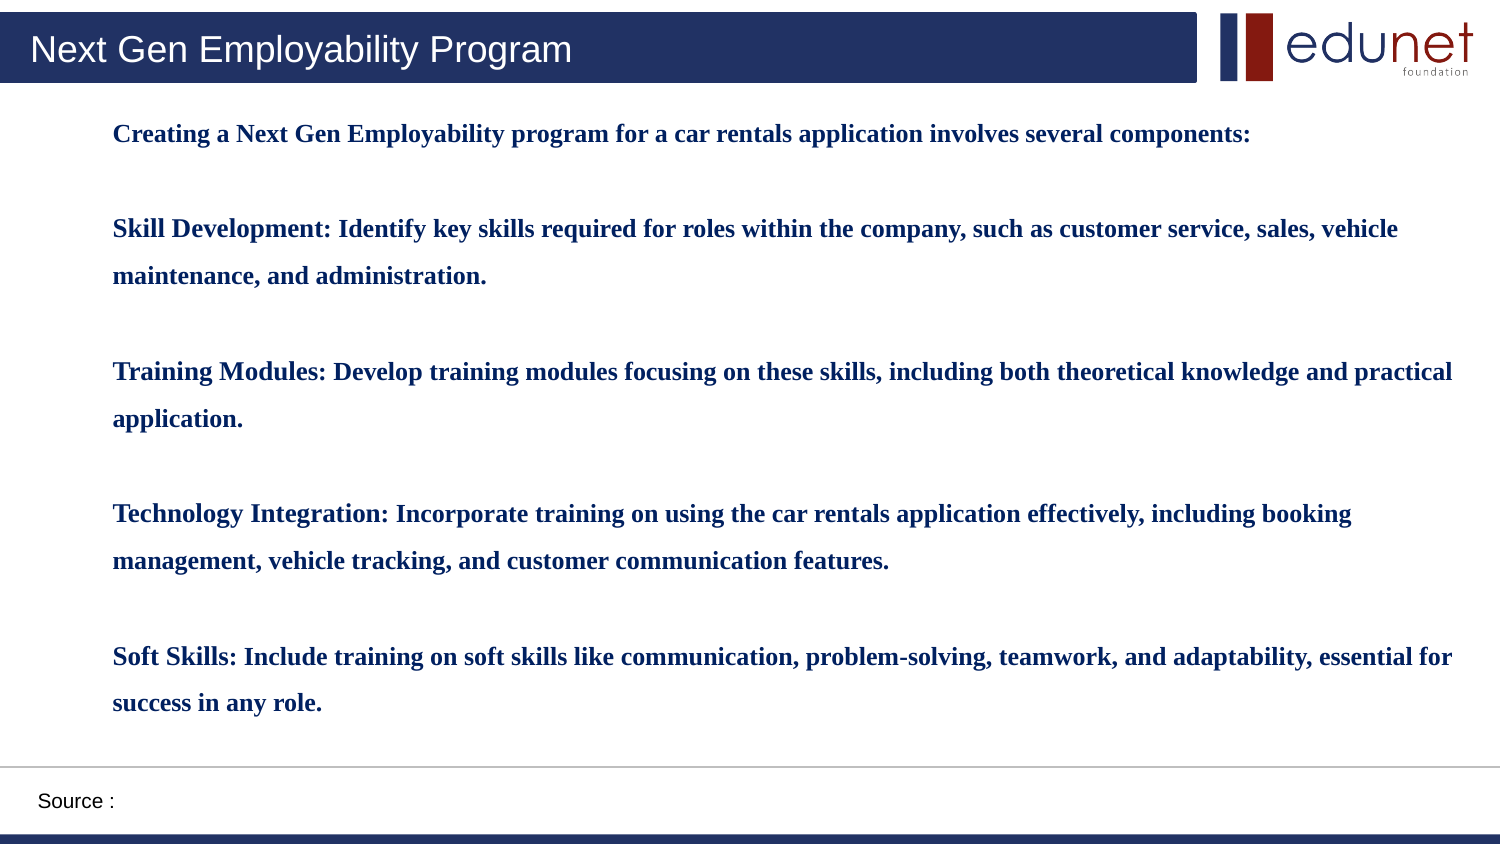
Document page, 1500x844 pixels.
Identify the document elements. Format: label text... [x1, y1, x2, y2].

text_box Source : [22, 776, 139, 826]
text_box Creating a Next Gen Employability program for a car rentals application involves several components: Skill Development: Identify key skills required for roles within the company, such as customer service, sales, vehicle maintenance, and administration. Training Modules: Develop training modules focusing on these skills, including both theoretical knowledge and practical application. Technology Integration: Incorporate training on using the car rentals application effectively, including booking management, vehicle tracking, and customer communication features. Soft Skills: Include training on soft skills like communication, problem-solving, teamwork, and adaptability, essential for success in any role. [22, 93, 1487, 725]
picture [1279, 14, 1482, 83]
